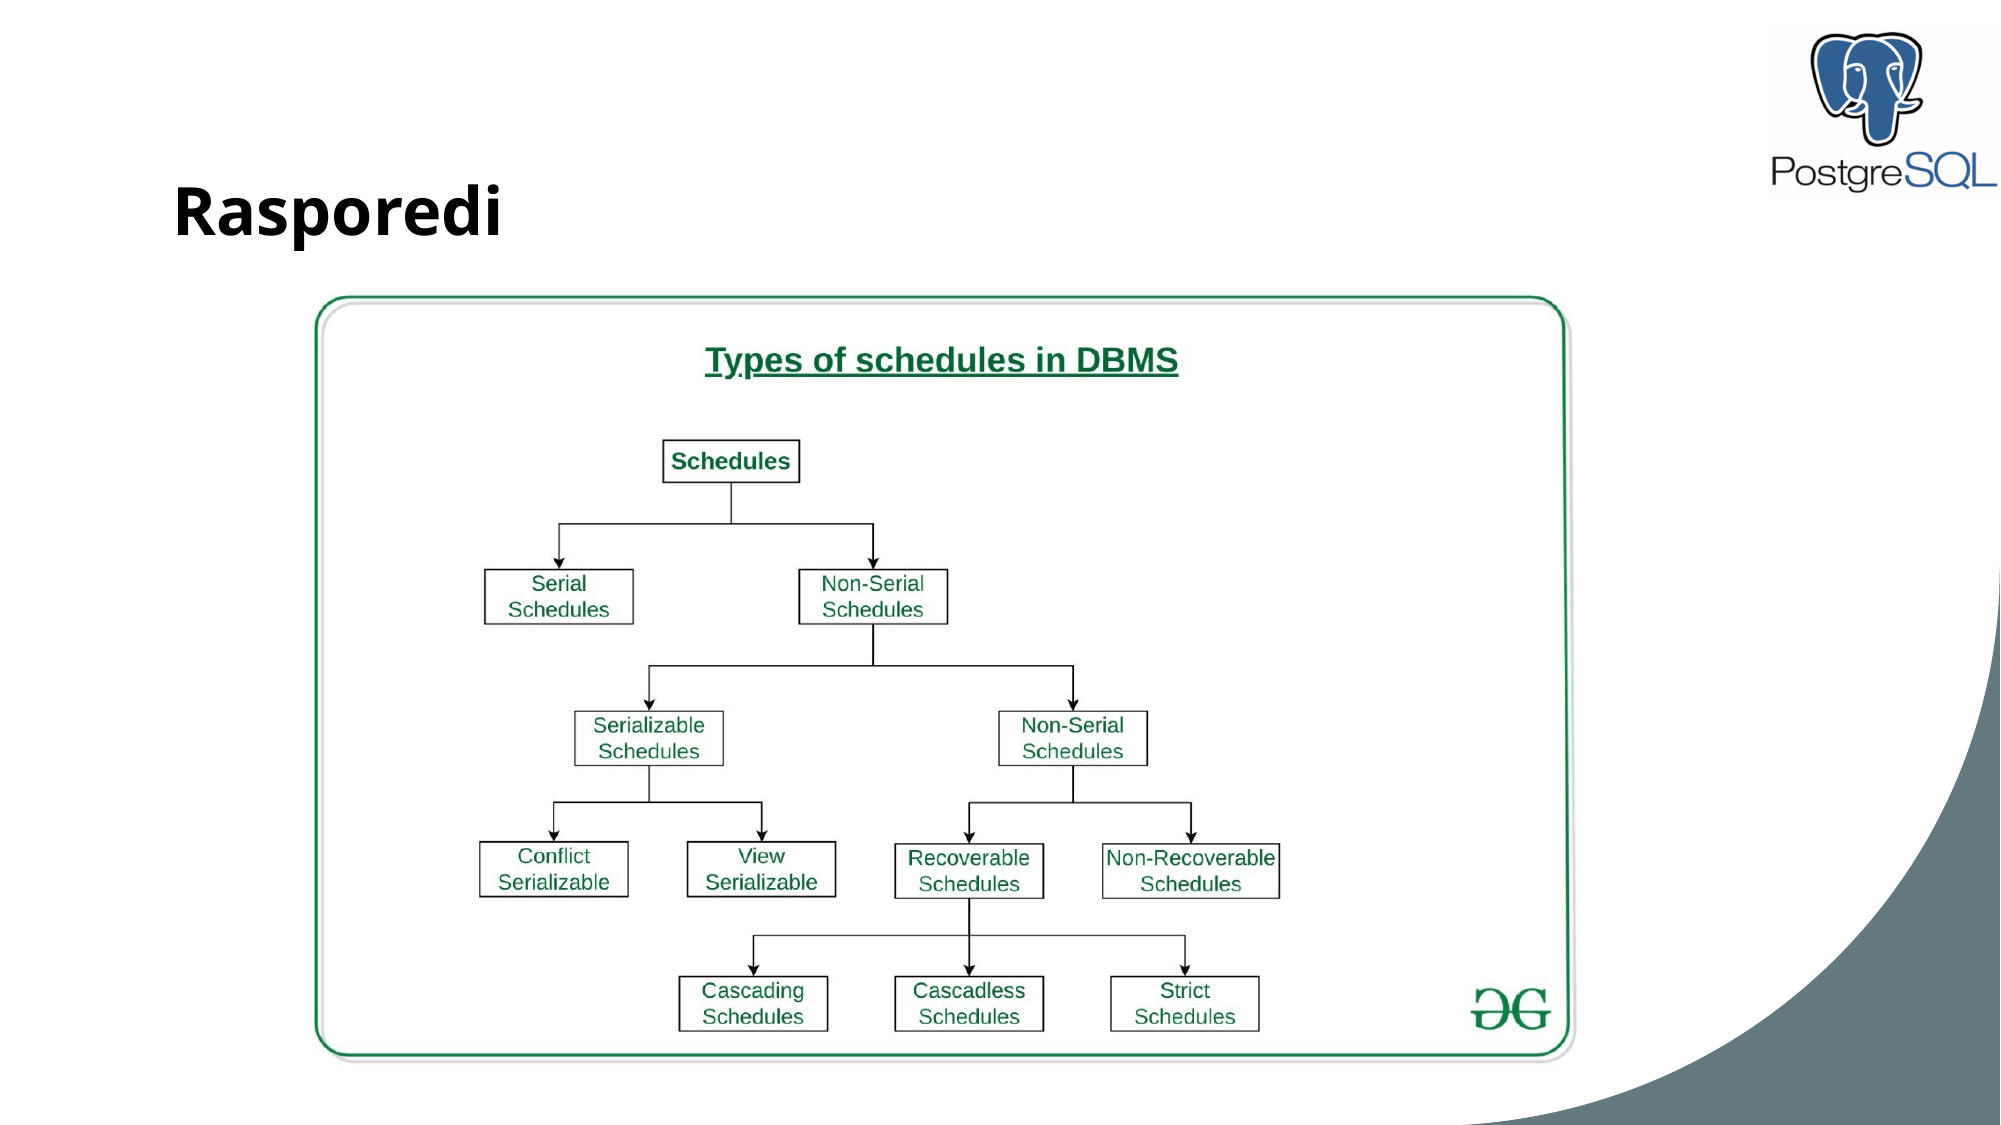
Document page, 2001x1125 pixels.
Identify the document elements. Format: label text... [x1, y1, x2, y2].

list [298, 280, 1586, 1073]
title Rasporedi [157, 8, 1711, 257]
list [1767, 28, 2000, 201]
